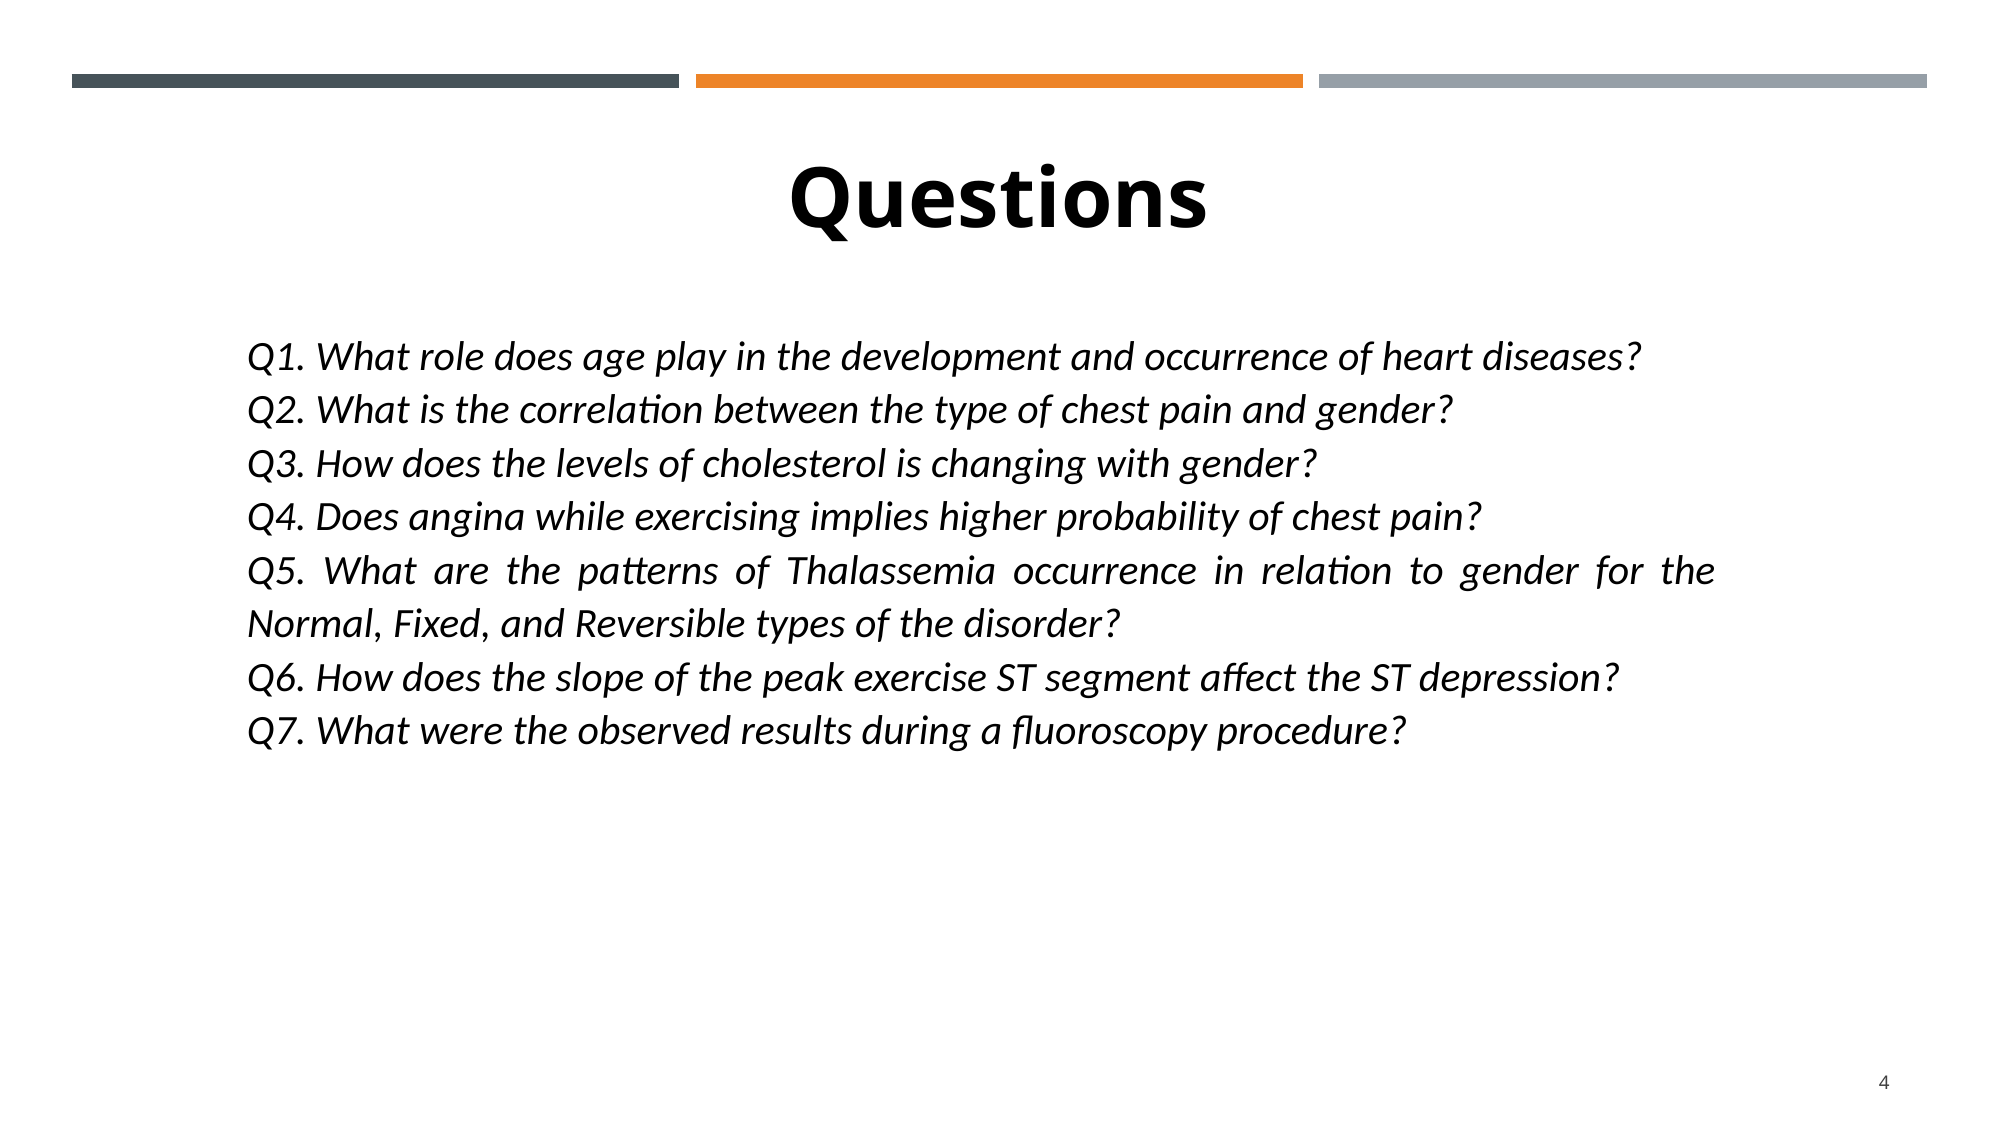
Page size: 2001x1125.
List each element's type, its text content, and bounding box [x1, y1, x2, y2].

text_box Questions [77, 137, 1920, 252]
slide_number 4 [1732, 1053, 1905, 1114]
text_box Q1. What role does age play in the development and occurrence of heart diseases? Q2. What is the correlation between the type of chest pain and gender? Q3. How does the levels of cholesterol is changing with gender? Q4. Does angina while exercising implies higher probability of chest pain? Q5. What are the patterns of Thalassemia occurrence in relation to gender for the Normal, Fixed, and Reversible types of the disorder? Q6. How does the slope of the peak exercise ST segment affect the ST depression? Q7. What were the observed results during a fluoroscopy procedure? [232, 317, 1732, 809]
